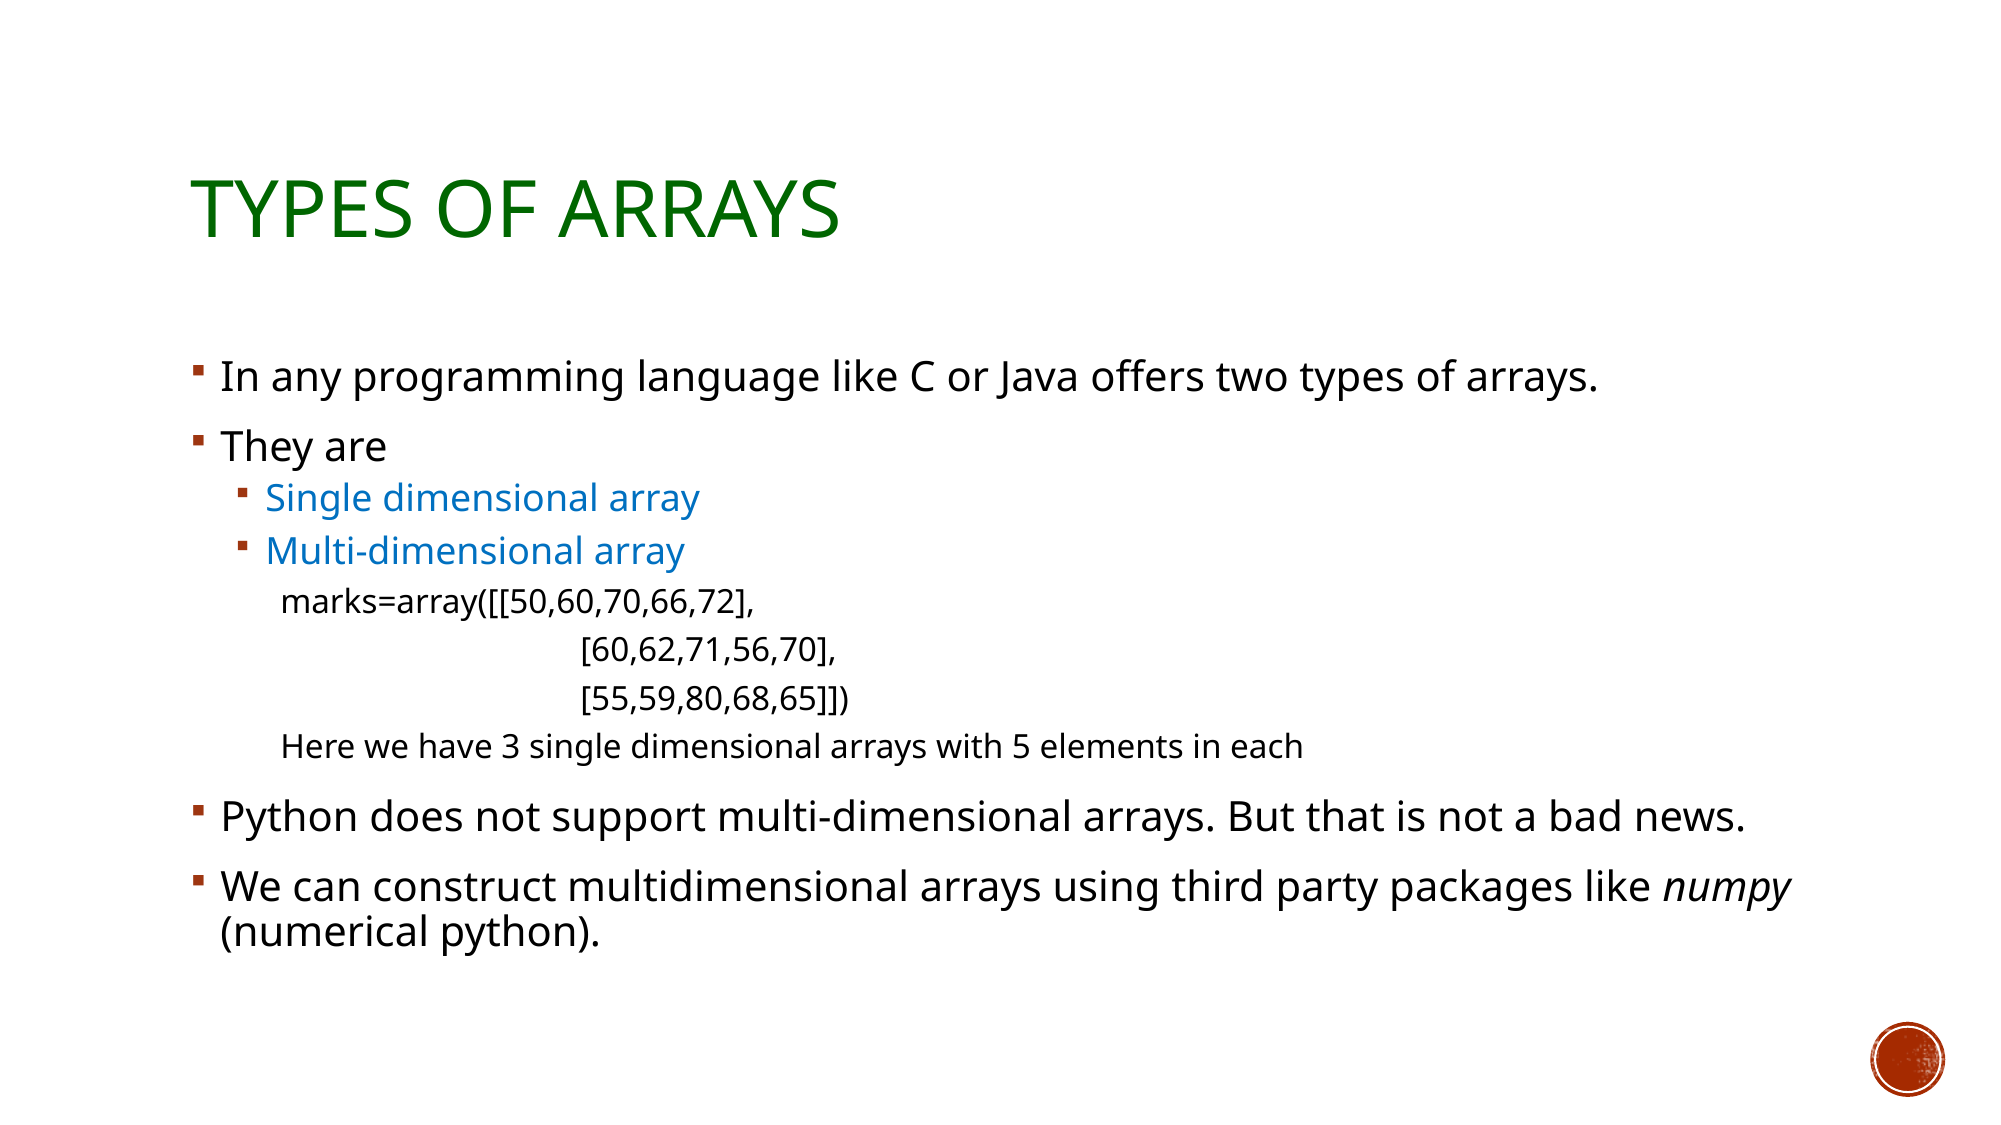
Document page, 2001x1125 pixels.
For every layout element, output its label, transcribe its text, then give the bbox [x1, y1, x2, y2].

title Types of arrays [175, 79, 1826, 344]
list In any programming language like C or Java offers two types of arrays. They are Single dimensional array Multi-dimensional array marks=array([[50,60,70,66,72], [60,62,71,56,70], [55,59,80,68,65]]) Here we have 3 single dimensional arrays with 5 elements in each Python does not support multi-dimensional arrays. But that is not a bad news. We can construct multidimensional arrays using third party packages like numpy (numerical python). [175, 348, 1826, 1013]
